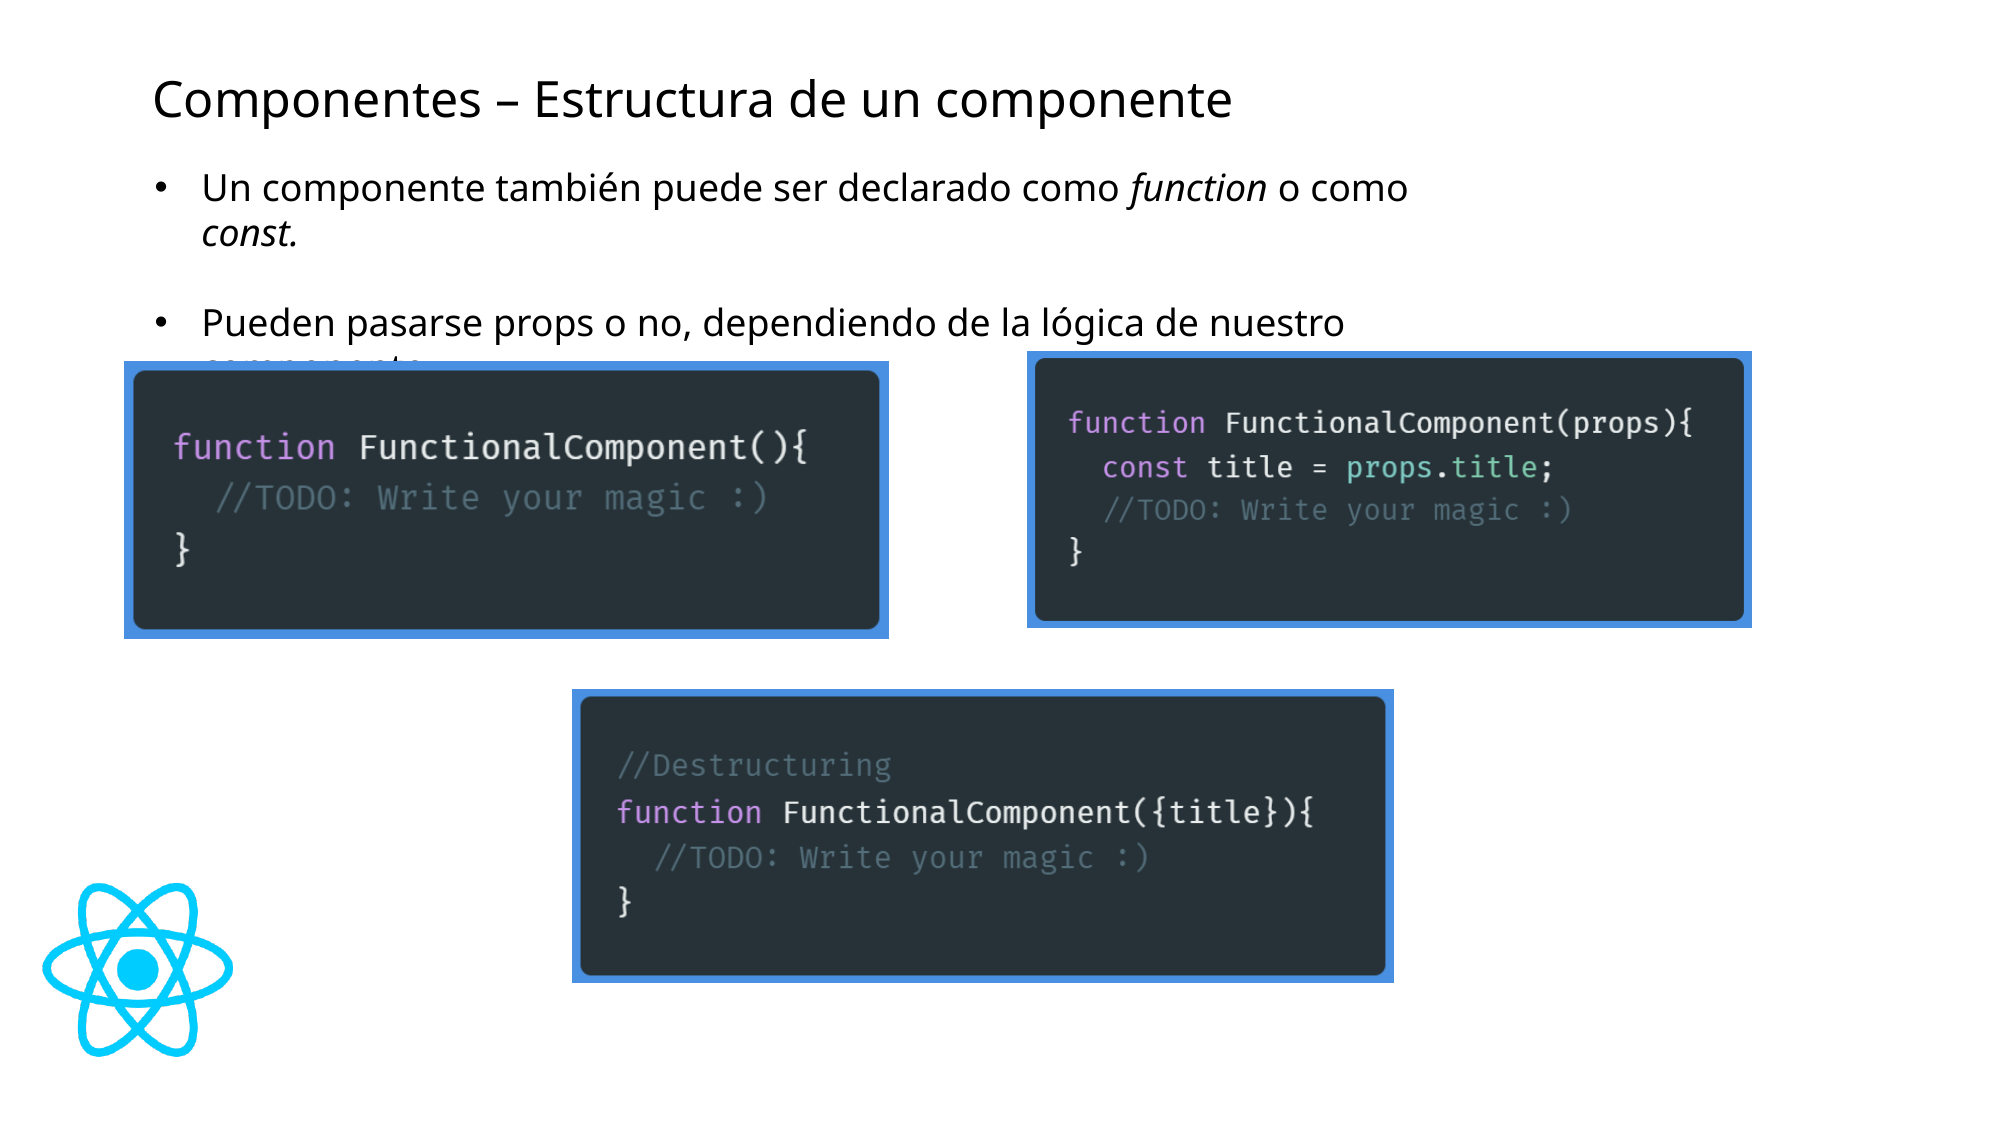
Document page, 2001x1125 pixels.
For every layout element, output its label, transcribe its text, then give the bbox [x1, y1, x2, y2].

text_box Un componente también puede ser declarado como function o como const. Pueden pasarse props o no, dependiendo de la lógica de nuestro componente. [139, 156, 1476, 531]
picture [34, 866, 241, 1073]
picture [571, 688, 1395, 984]
picture [123, 361, 889, 640]
title Componentes – Estructura de un componente [137, 59, 1709, 144]
picture [1025, 350, 1753, 629]
